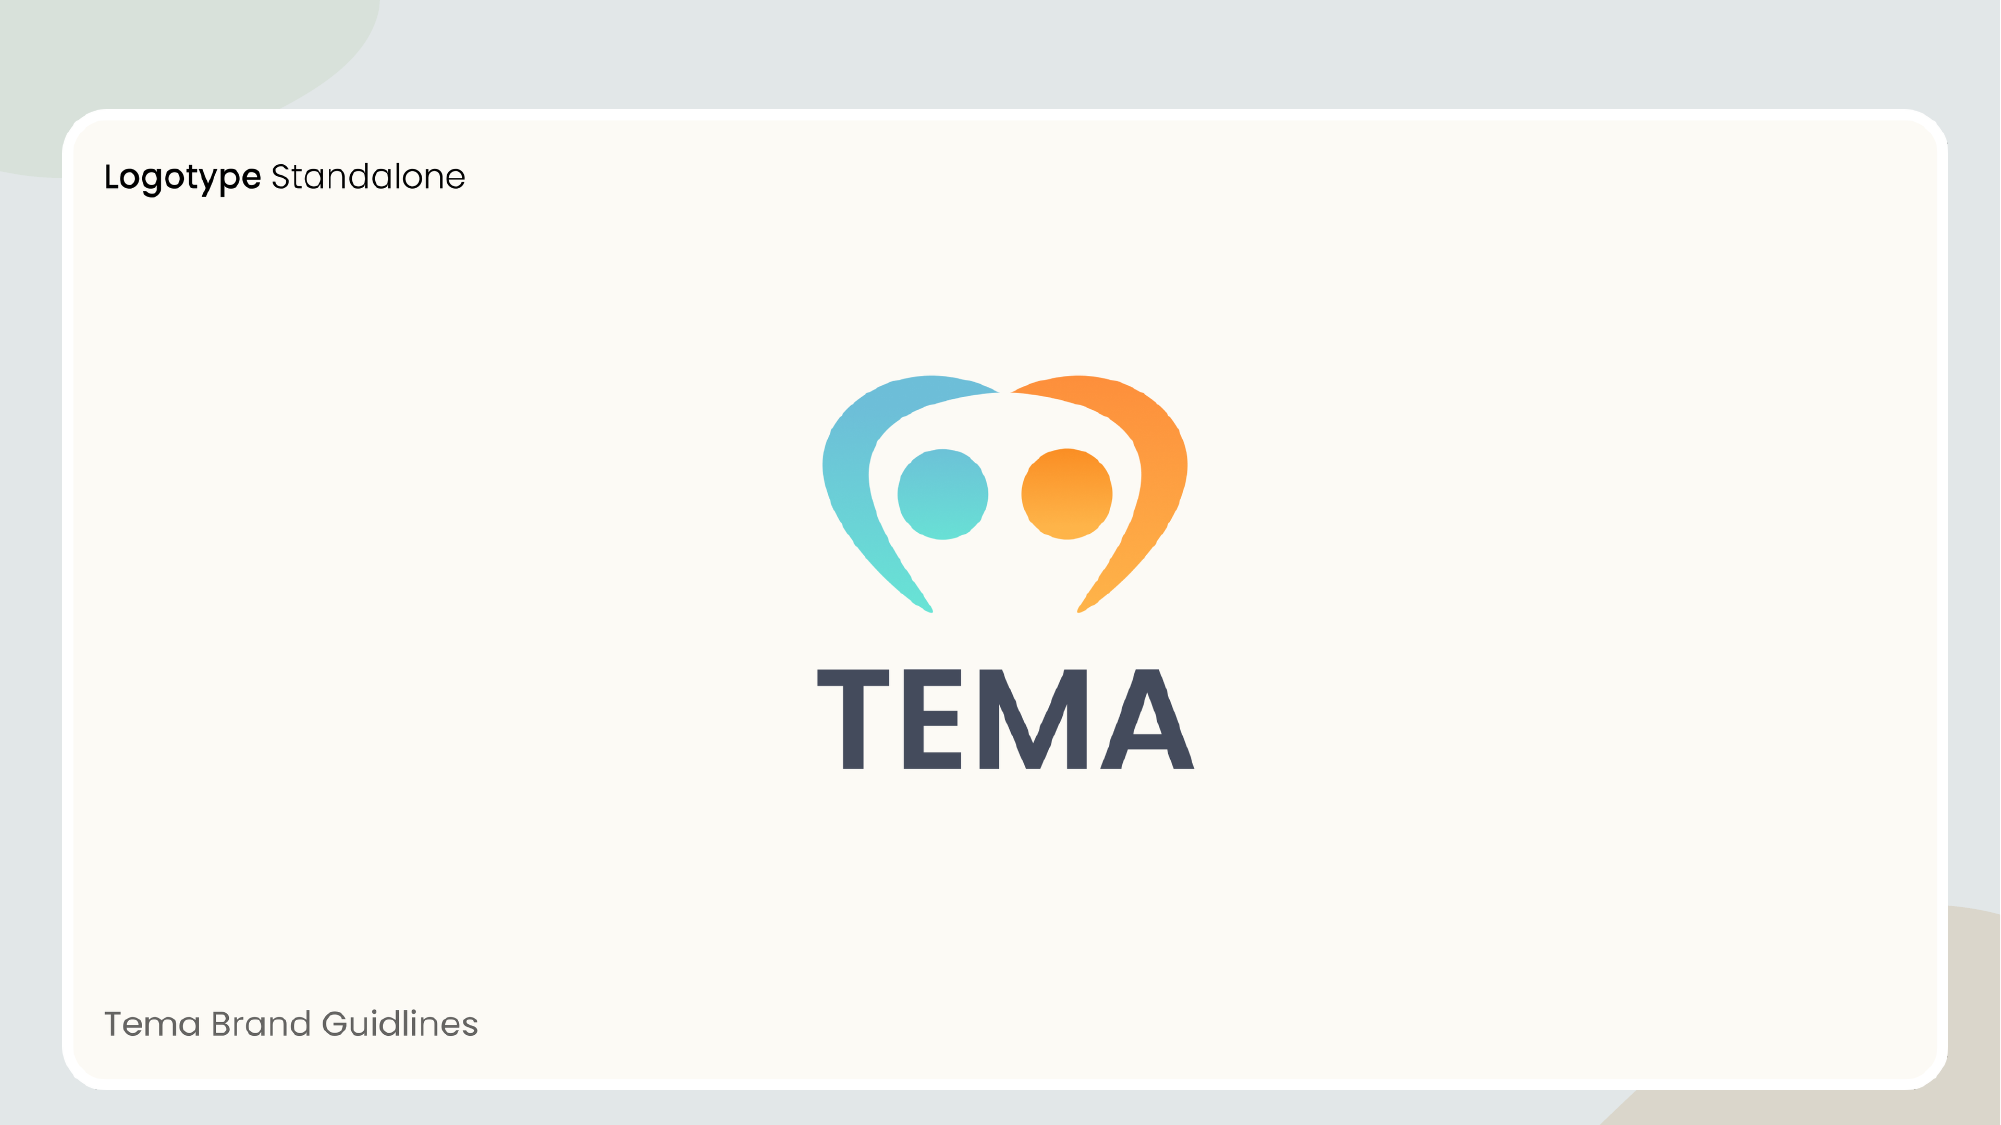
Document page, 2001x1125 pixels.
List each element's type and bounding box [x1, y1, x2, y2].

picture [61, 109, 1948, 1090]
